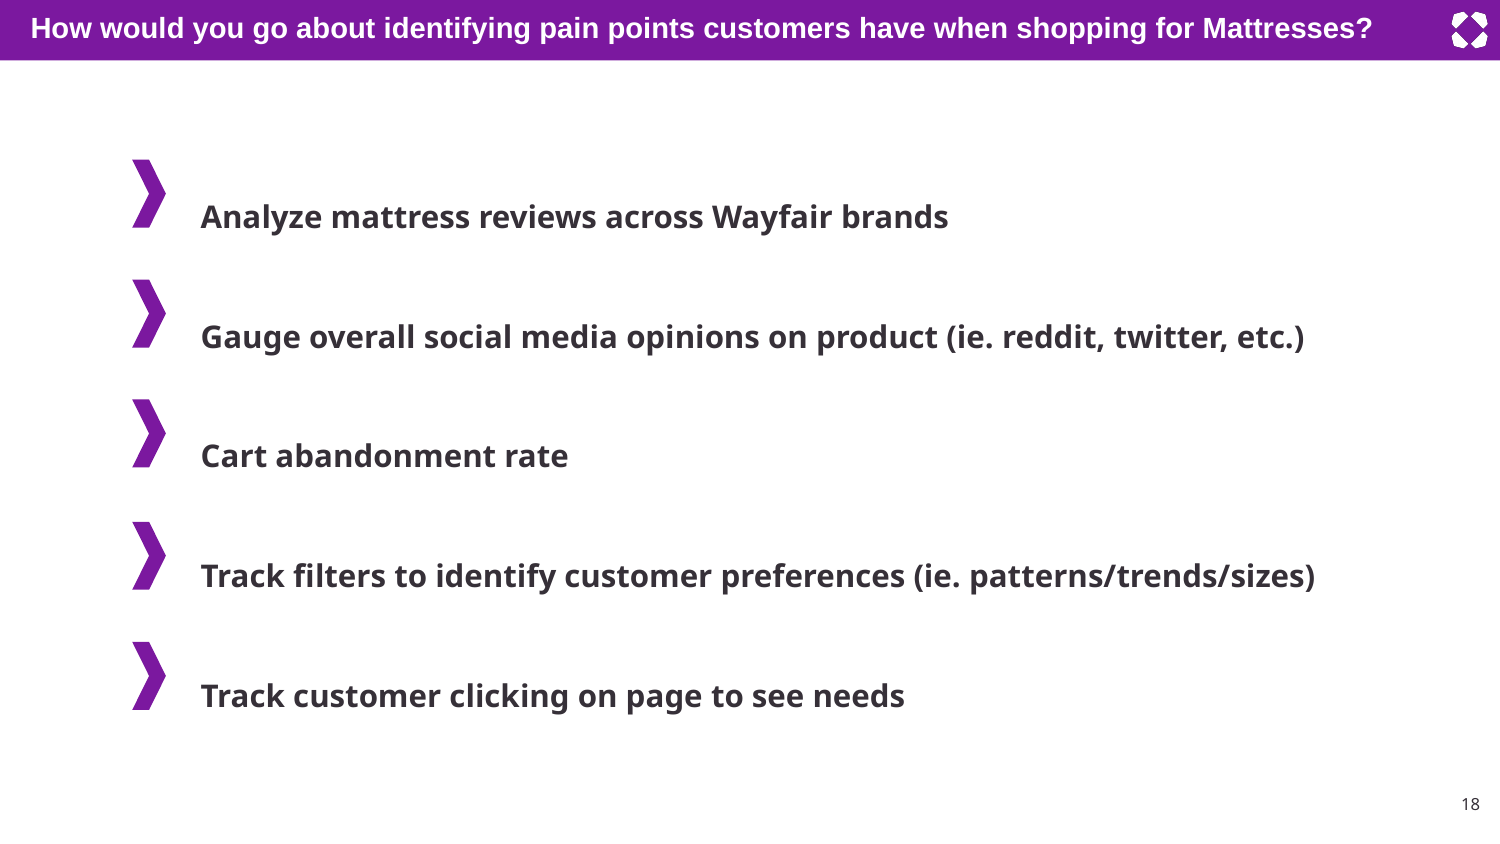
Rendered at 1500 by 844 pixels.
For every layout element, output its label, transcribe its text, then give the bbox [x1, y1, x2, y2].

title How would you go about identifying pain points customers have when shopping for Mattresses? [21, 0, 1444, 50]
text_box [132, 641, 166, 710]
text_box [132, 279, 166, 348]
text_box [132, 521, 166, 590]
text_box [132, 159, 166, 228]
picture [1449, 9, 1491, 51]
list Analyze mattress reviews across Wayfair brands Gauge overall social media opinions on product (ie. reddit, twitter, etc.) Cart abandonment rate Track filters to identify customer preferences (ie. patterns/trends/sizes) Track customer clicking on page to see needs [185, 174, 1413, 719]
text_box [132, 399, 166, 468]
